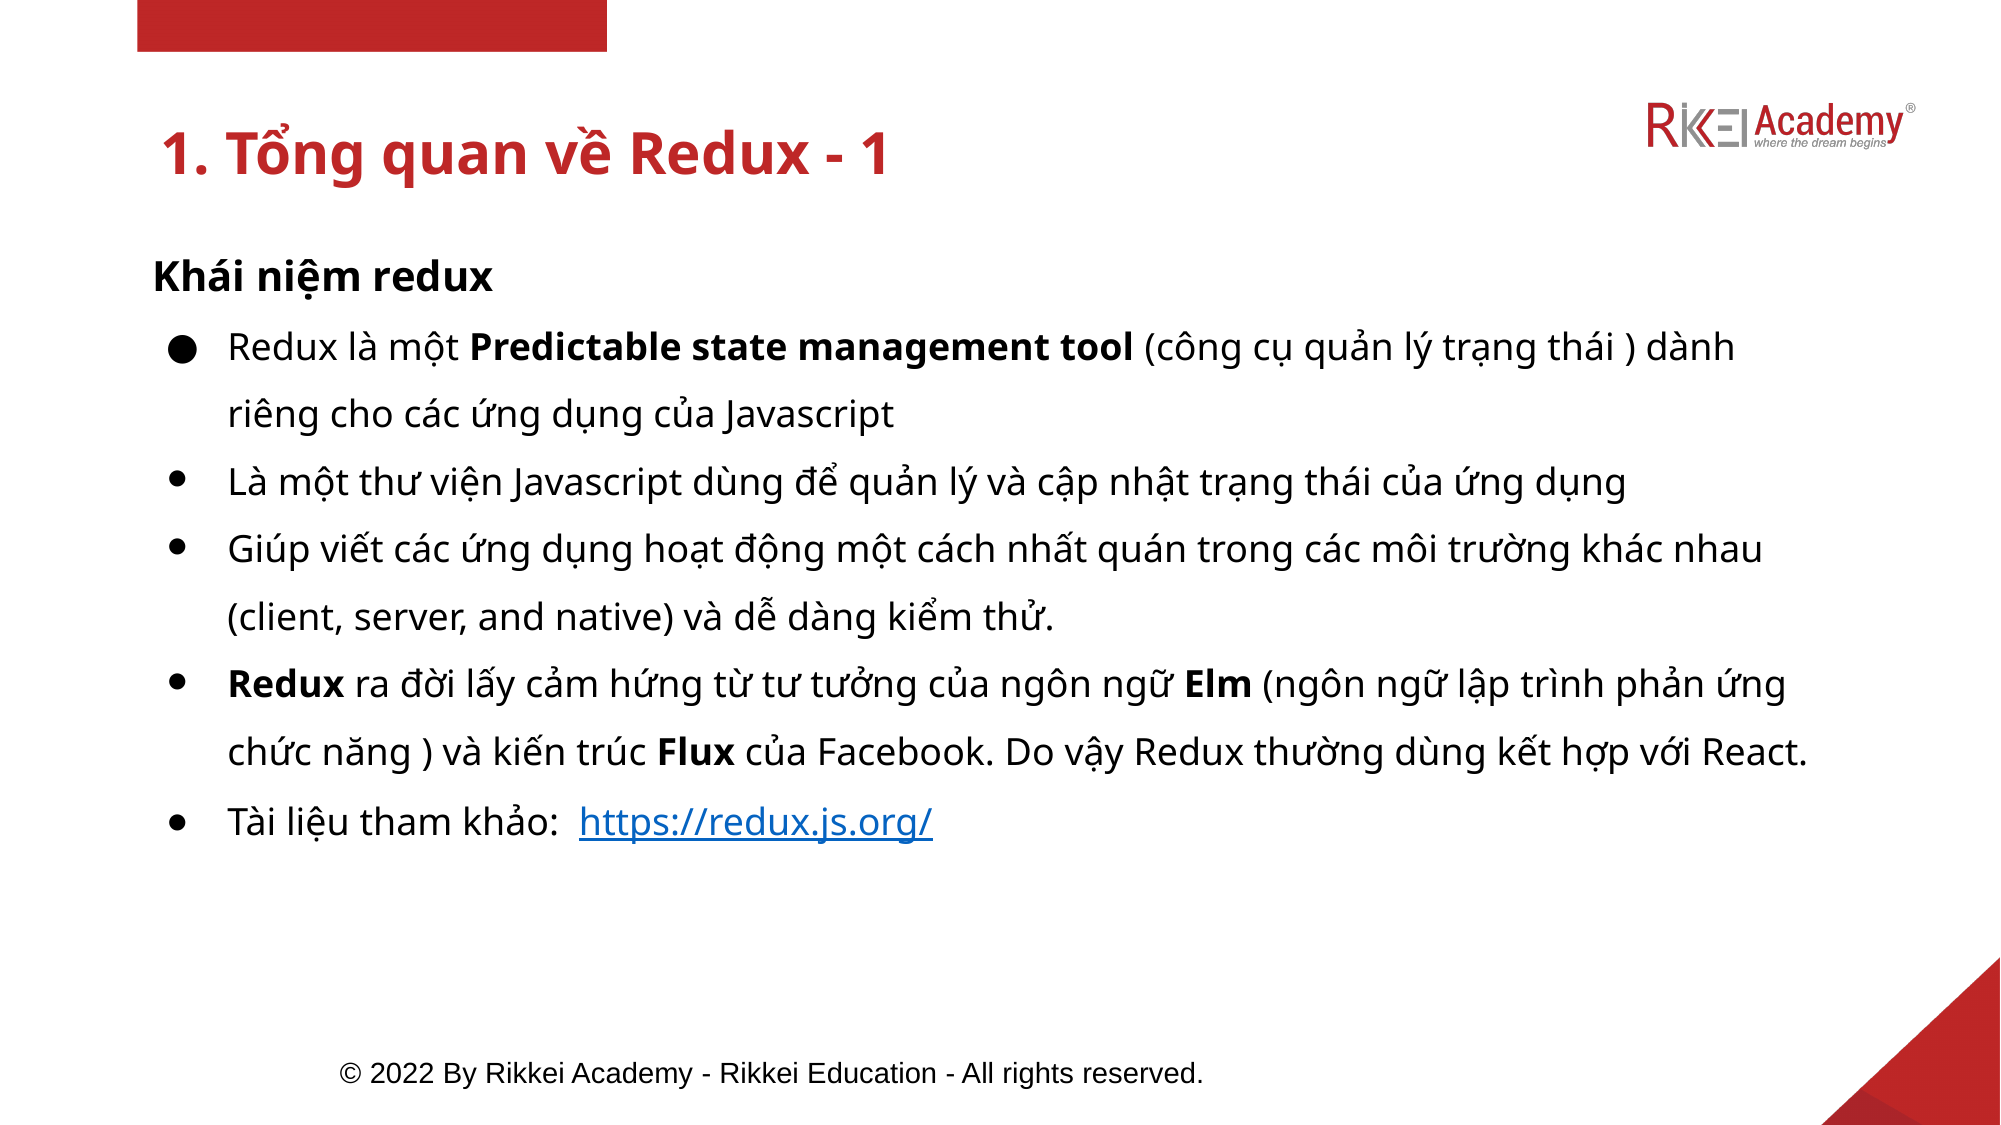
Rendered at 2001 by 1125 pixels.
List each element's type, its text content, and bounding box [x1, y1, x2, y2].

title 1. Tổng quan về Redux - 1 [137, 93, 1526, 217]
picture [1623, 53, 1929, 203]
list Khái niệm redux Redux là một Predictable state management tool (công cụ quản lý trạng thái ) dành riêng cho các ứng dụng của Javascript Là một thư viện Javascript dùng để quản lý và cập nhật trạng thái của ứng dụng Giúp viết các ứng dụng hoạt động một cách nhất quán trong các môi trường khác nhau (client, server, and native) và dễ dàng kiểm thử. Redux ra đời lấy cảm hứng từ tư tưởng của ngôn ngữ Elm (ngôn ngữ lập trình phản ứng chức năng ) và kiến trúc Flux của Facebook. Do vậy Redux thường dùng kết hợp với React. Tài liệu tham khảo: https://redux.js.org/ [137, 217, 1835, 1036]
picture [1818, 957, 2000, 1125]
picture [137, 0, 607, 52]
